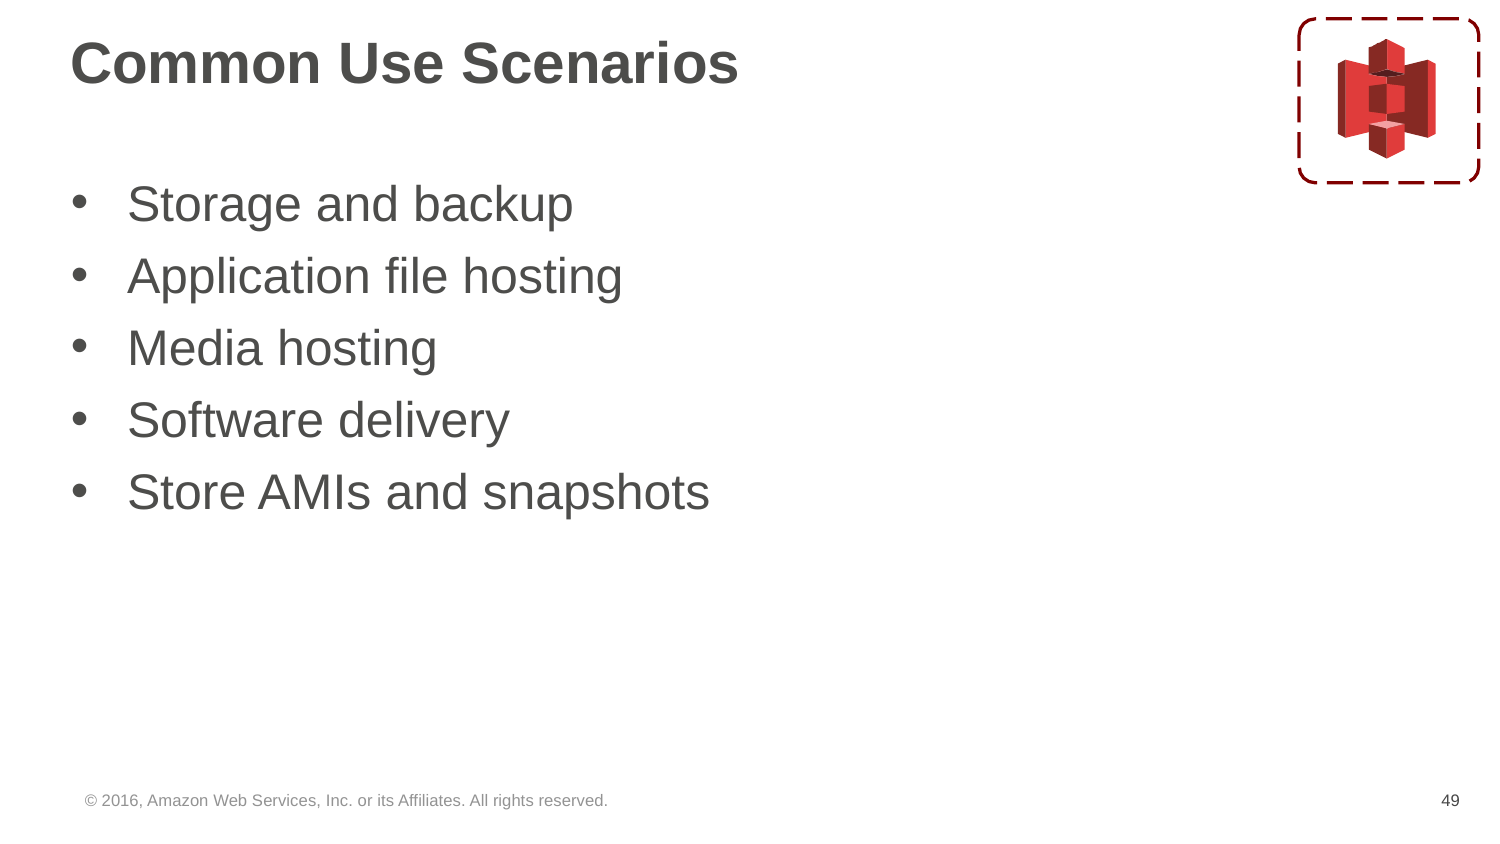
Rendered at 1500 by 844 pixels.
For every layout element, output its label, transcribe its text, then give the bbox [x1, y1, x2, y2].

text_box Storage and backup Application file hosting Media hosting Software delivery Store AMIs and snapshots [68, 157, 713, 520]
title Common Use Scenarios [68, 22, 744, 166]
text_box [1298, 18, 1480, 184]
footer © 2016, Amazon Web Services, Inc. or its Affiliates. All rights reserved. [82, 789, 613, 844]
slide_number ‹#› [1426, 789, 1467, 844]
